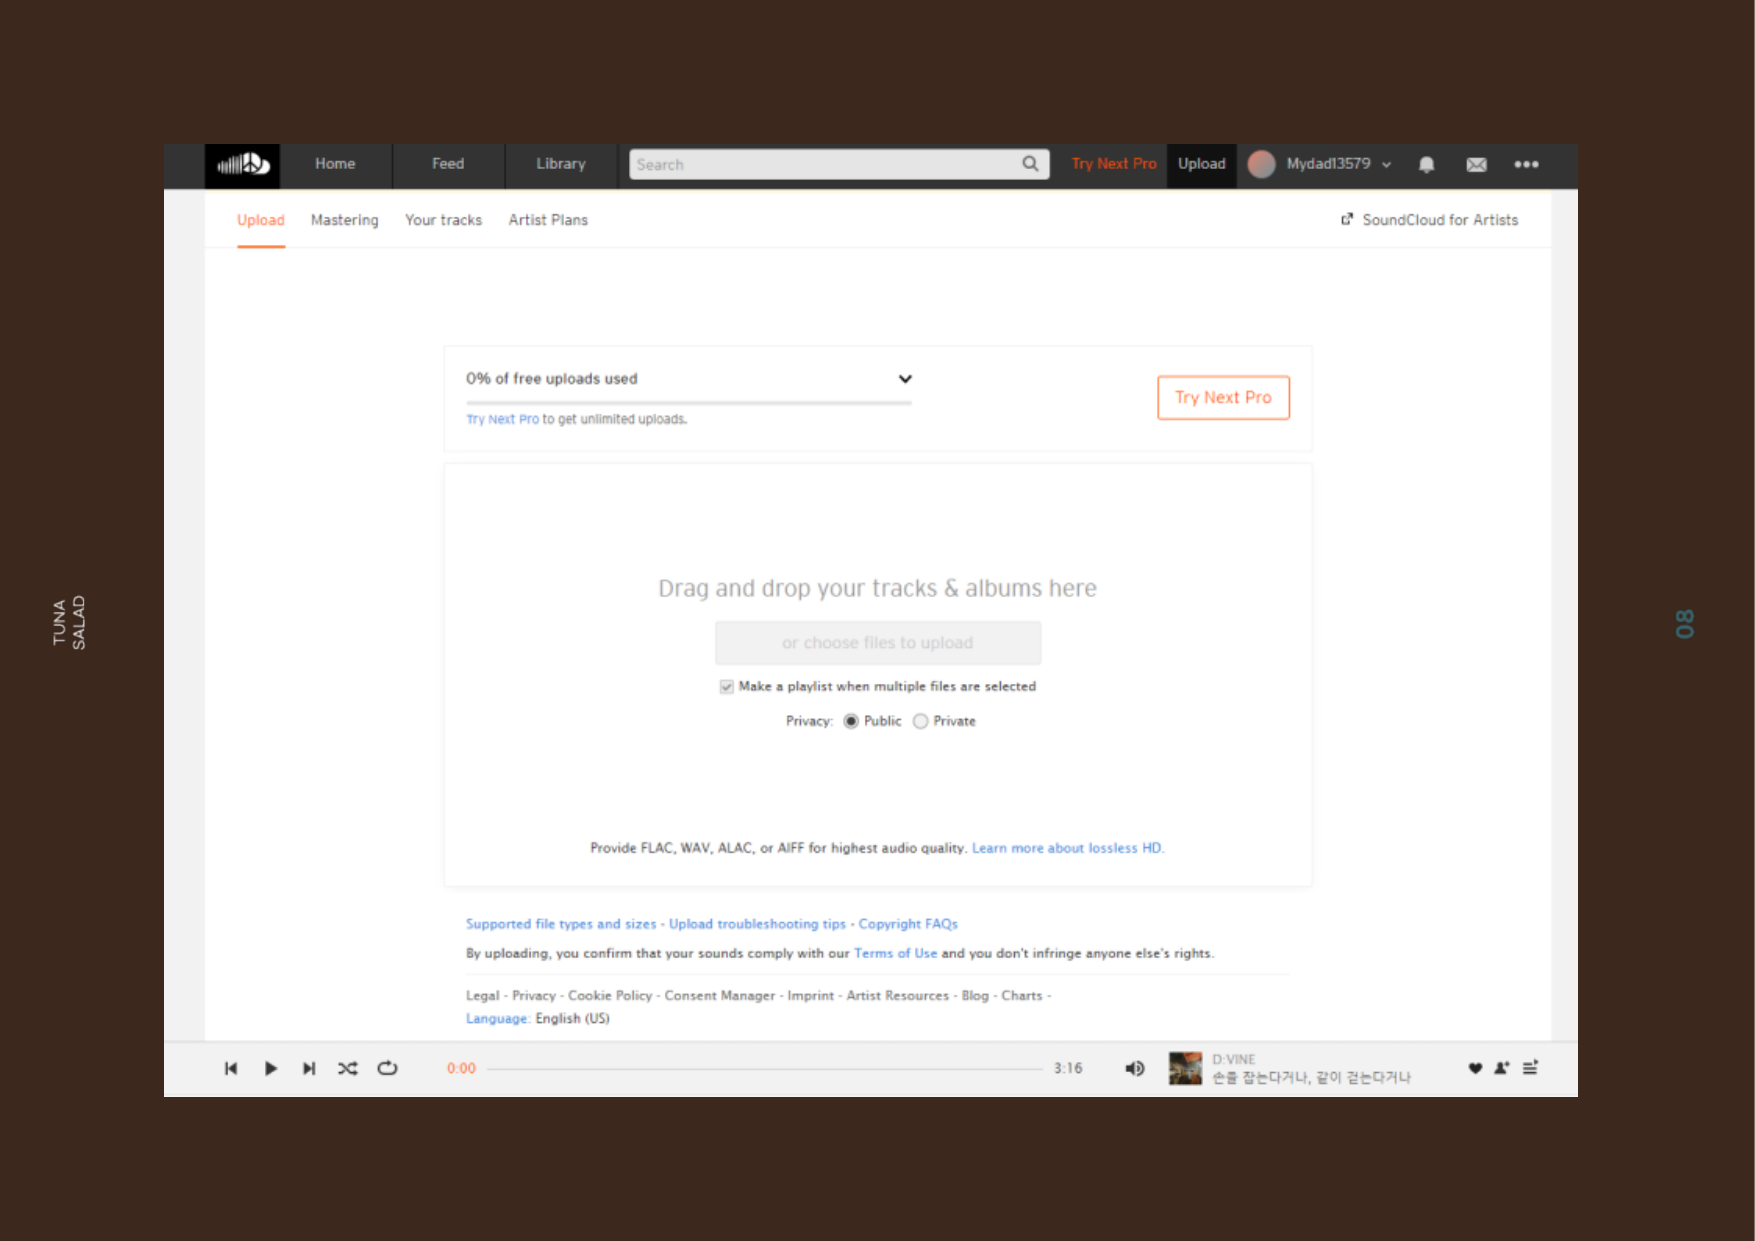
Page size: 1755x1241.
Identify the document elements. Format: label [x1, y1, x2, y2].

picture [0, 583, 152, 742]
picture [1635, 595, 1740, 698]
text_box [164, 143, 1578, 1097]
